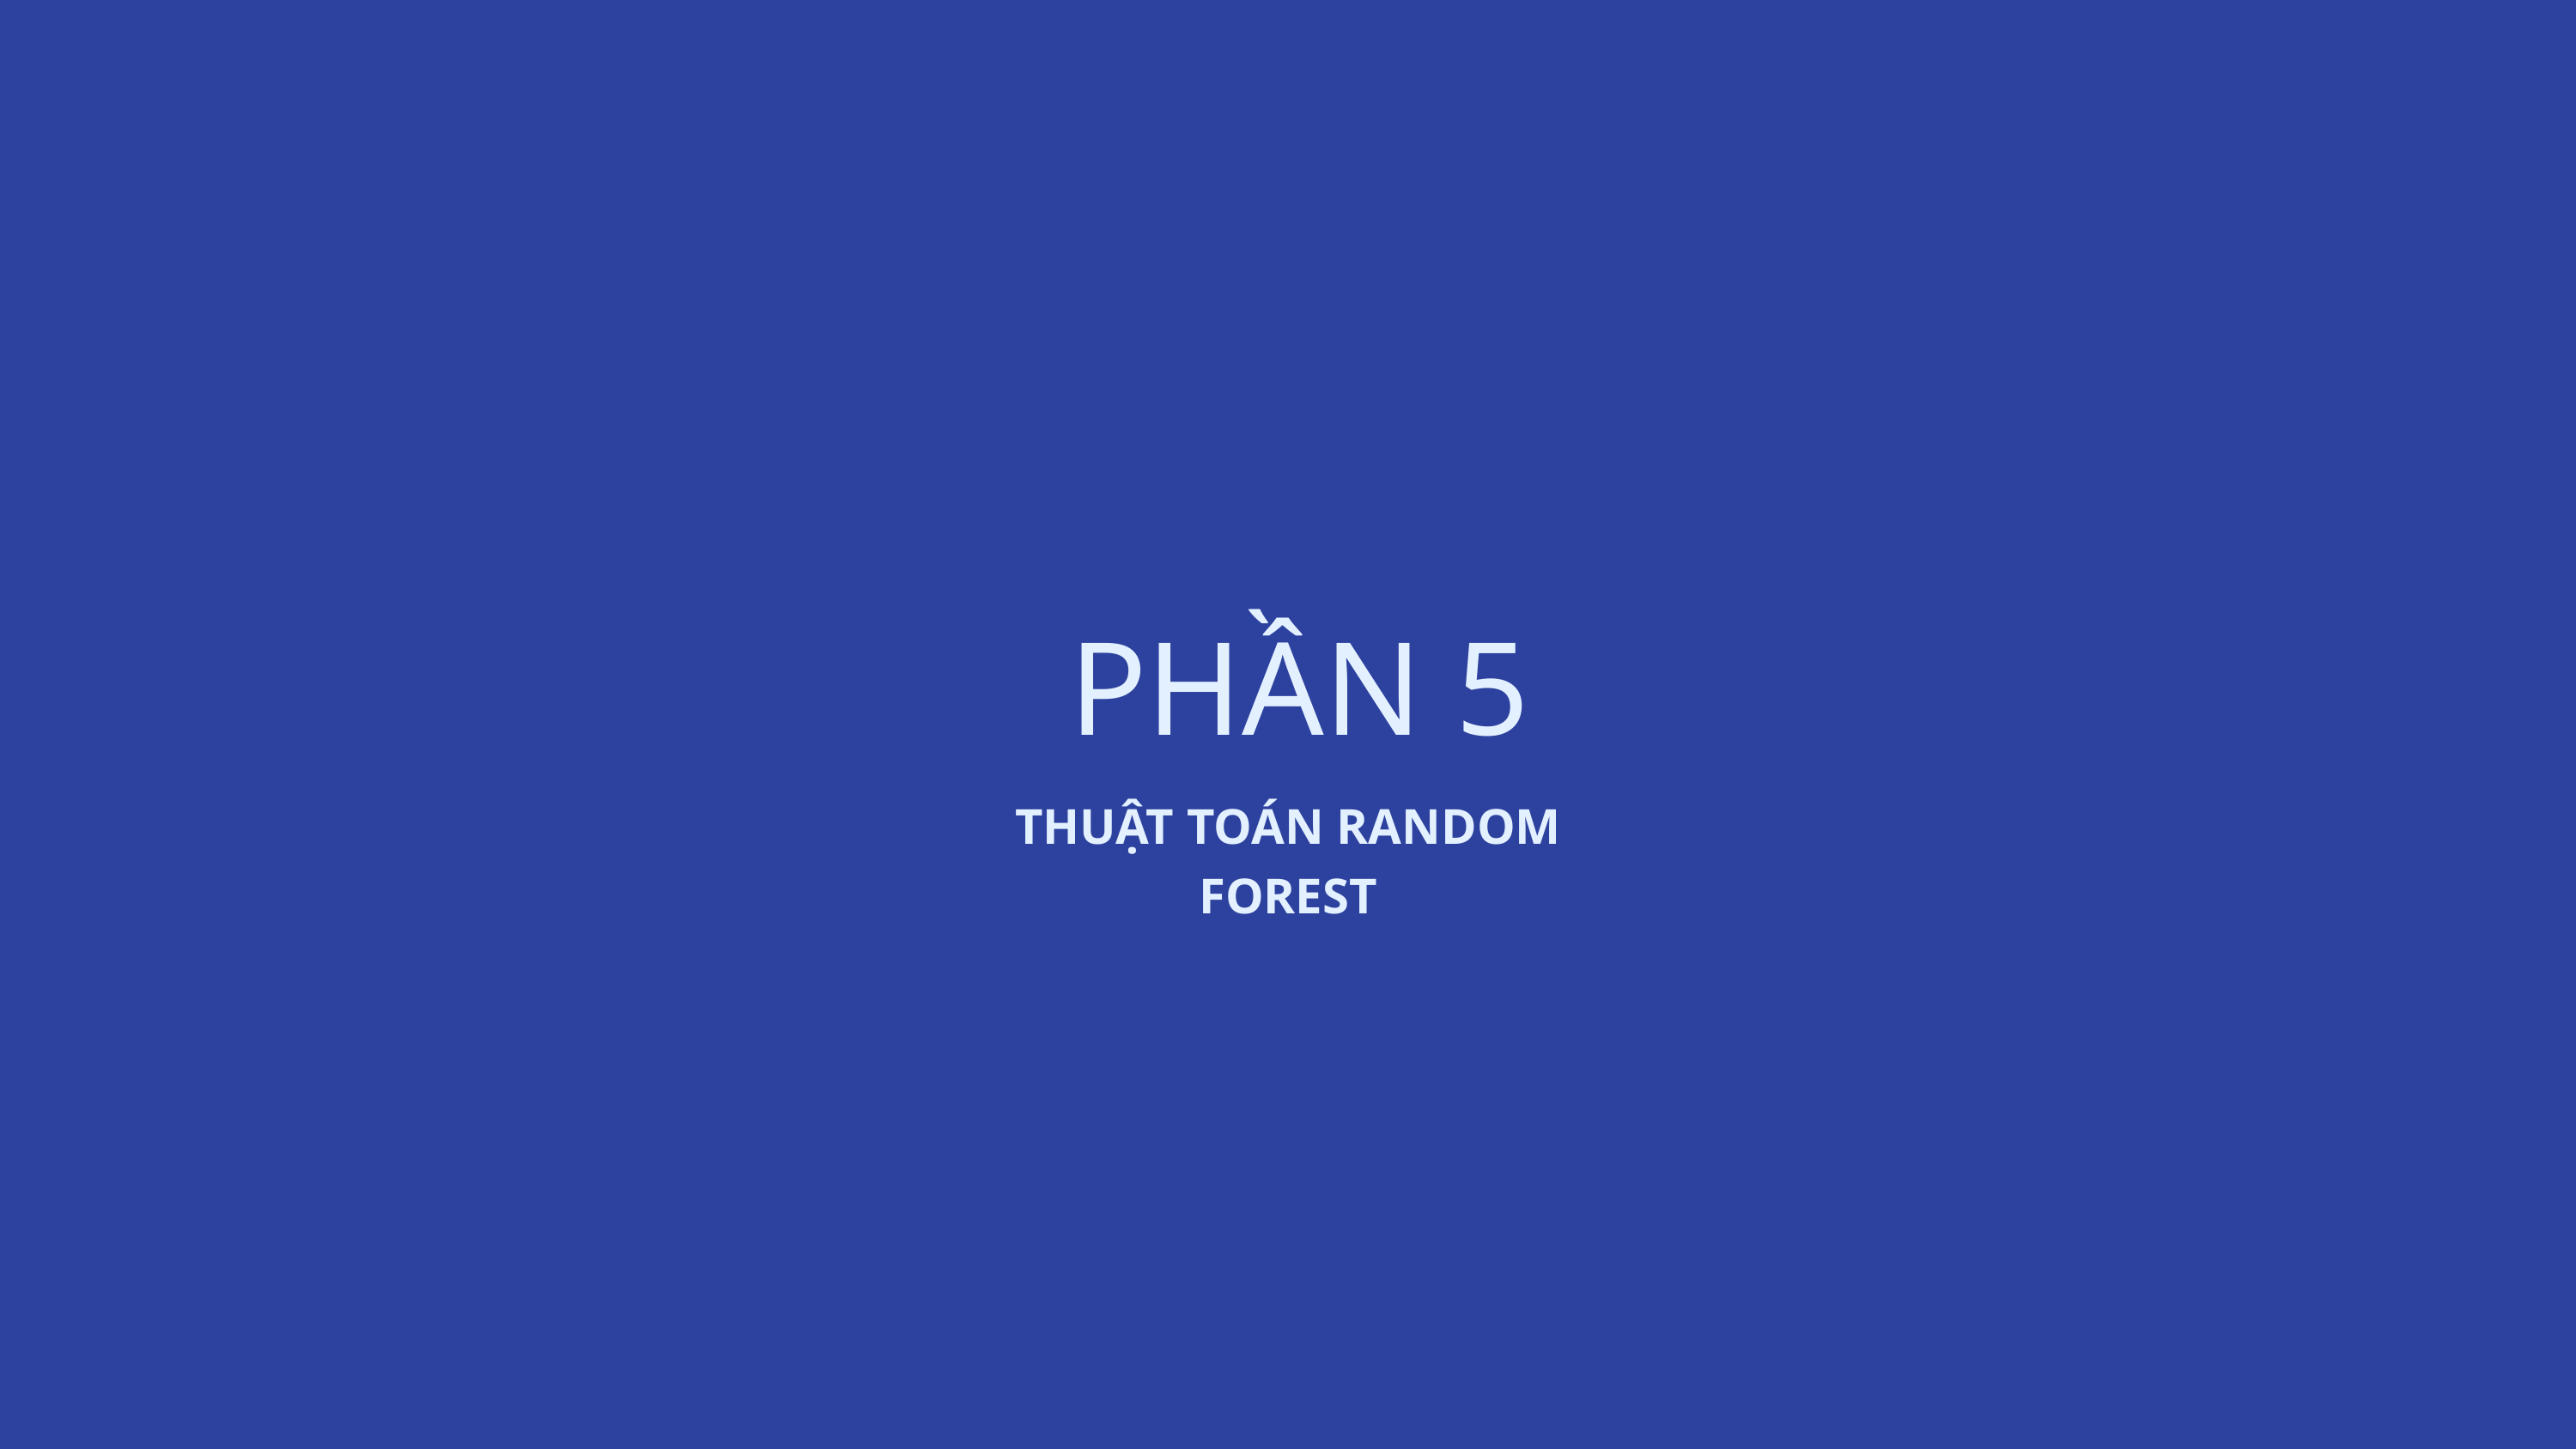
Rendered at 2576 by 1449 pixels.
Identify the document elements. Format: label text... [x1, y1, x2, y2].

text_box THUẬT TOÁN RANDOM FOREST [939, 784, 1637, 924]
text_box PHẦN 5 [1053, 574, 1546, 761]
